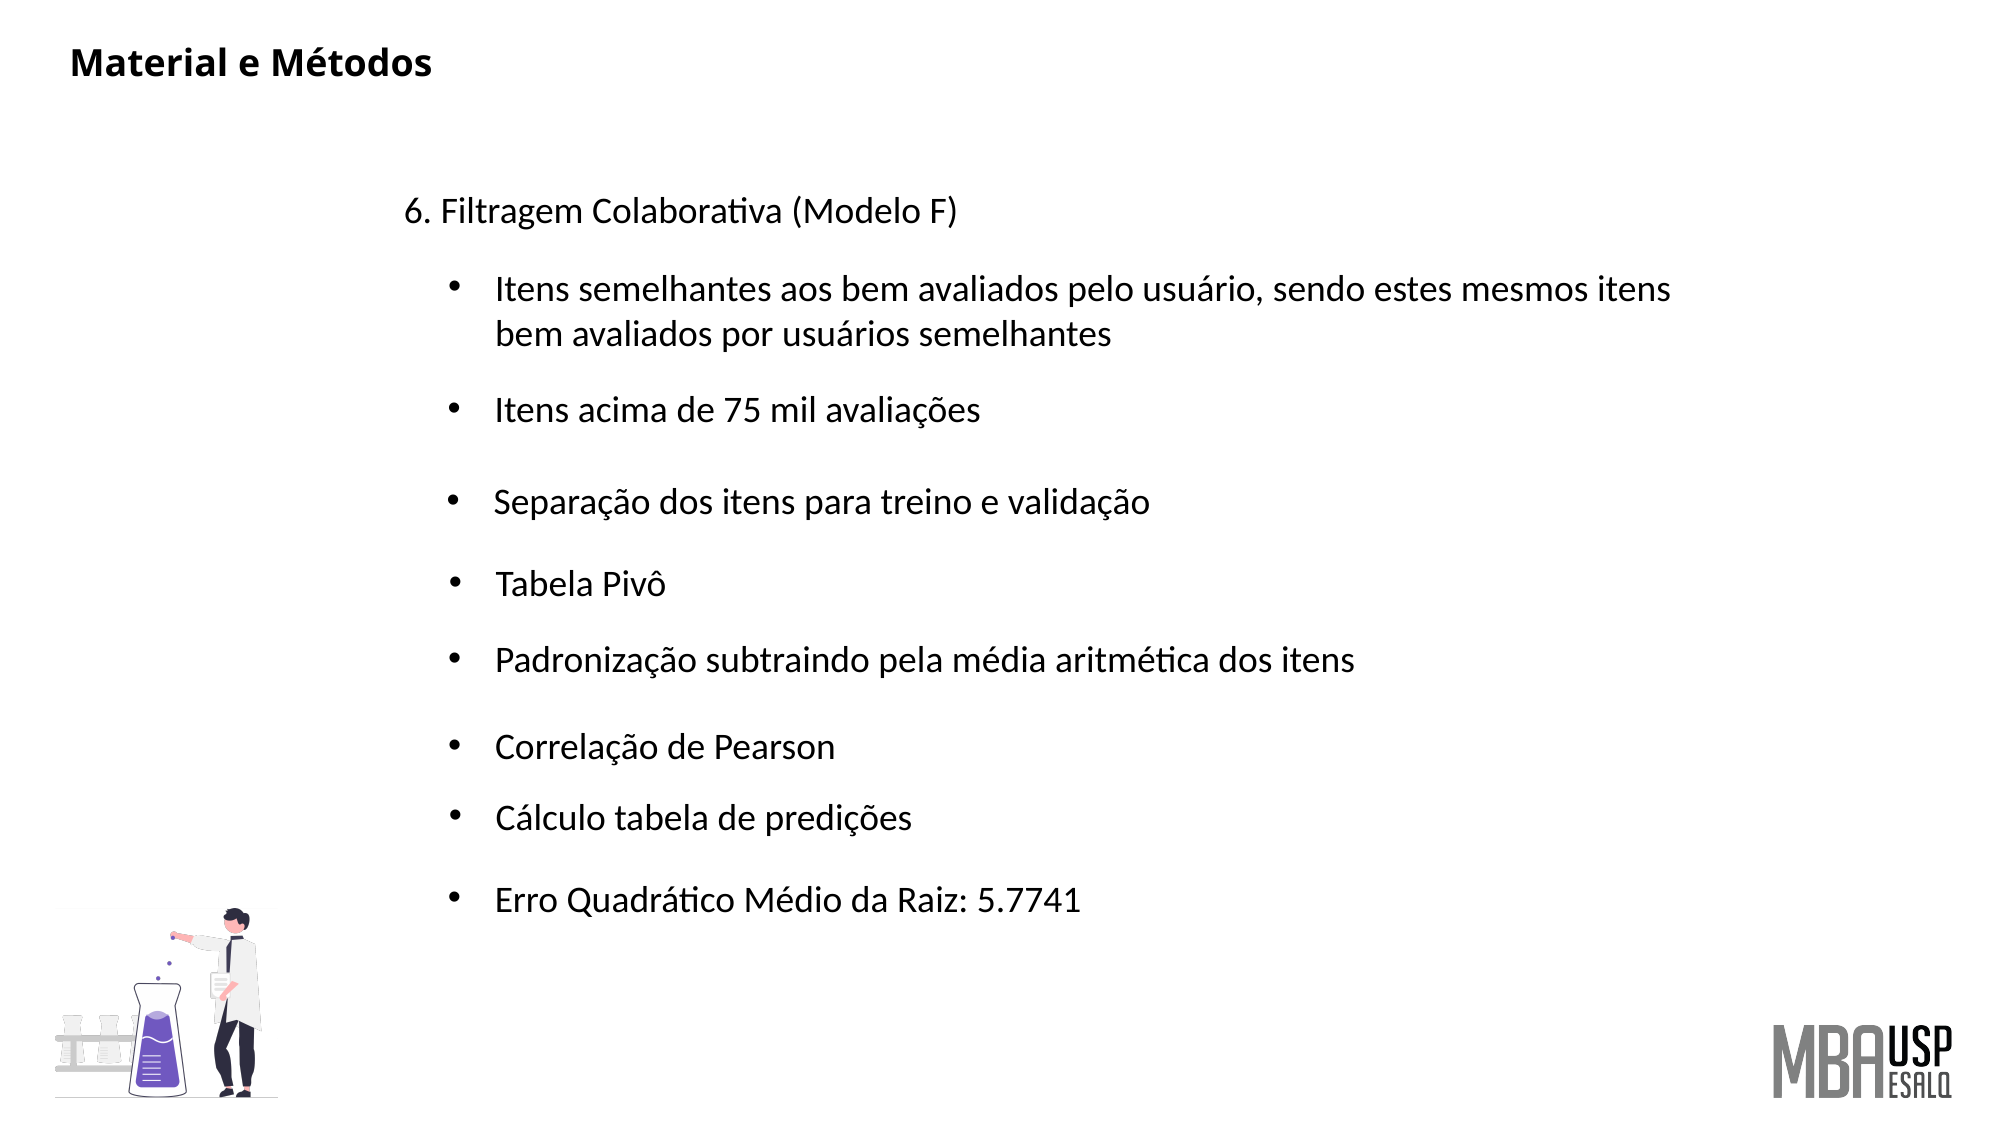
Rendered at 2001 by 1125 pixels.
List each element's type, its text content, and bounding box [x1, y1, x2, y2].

picture [55, 908, 278, 1098]
text_box Cálculo tabela de predições [433, 784, 1430, 845]
text_box Correlação de Pearson [433, 714, 1717, 775]
picture [1765, 1021, 1960, 1102]
text_box Separação dos itens para treino e validação [431, 469, 1797, 530]
text_box Padronização subtraindo pela média aritmética dos itens [433, 627, 1777, 688]
text_box Itens acima de 75 mil avaliações [432, 377, 1529, 438]
text_box Erro Quadrático Médio da Raiz: 5.7741 [432, 867, 1584, 928]
text_box Material e Métodos [54, 31, 839, 92]
text_box Tabela Pivô [433, 551, 1201, 612]
text_box 6. Filtragem Colaborativa (Modelo F) [388, 178, 1137, 239]
text_box Itens semelhantes aos bem avaliados pelo usuário, sendo estes mesmos itens bem avaliados por usuários semelhantes [433, 256, 1691, 407]
